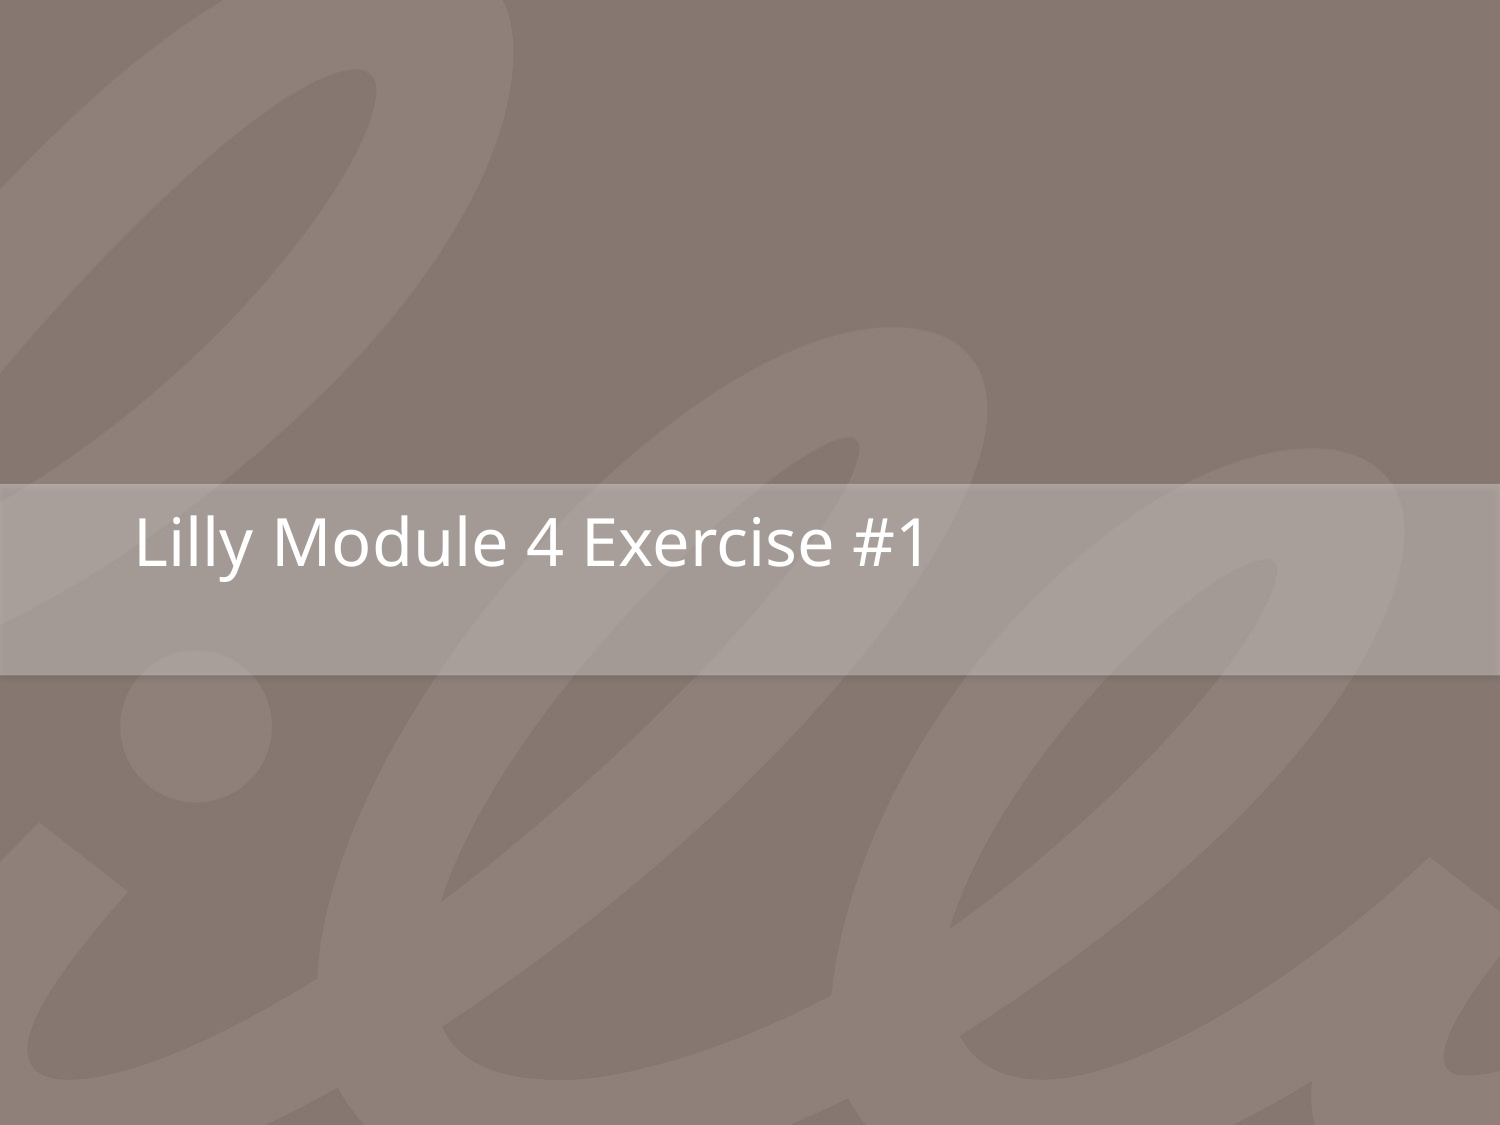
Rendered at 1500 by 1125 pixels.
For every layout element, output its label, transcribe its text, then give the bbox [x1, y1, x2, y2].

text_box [0, 483, 118, 487]
picture [0, 676, 1500, 1125]
title Lilly Module 4 Exercise #1 [118, 483, 1394, 676]
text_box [1394, 483, 1500, 488]
picture [0, 0, 1500, 483]
